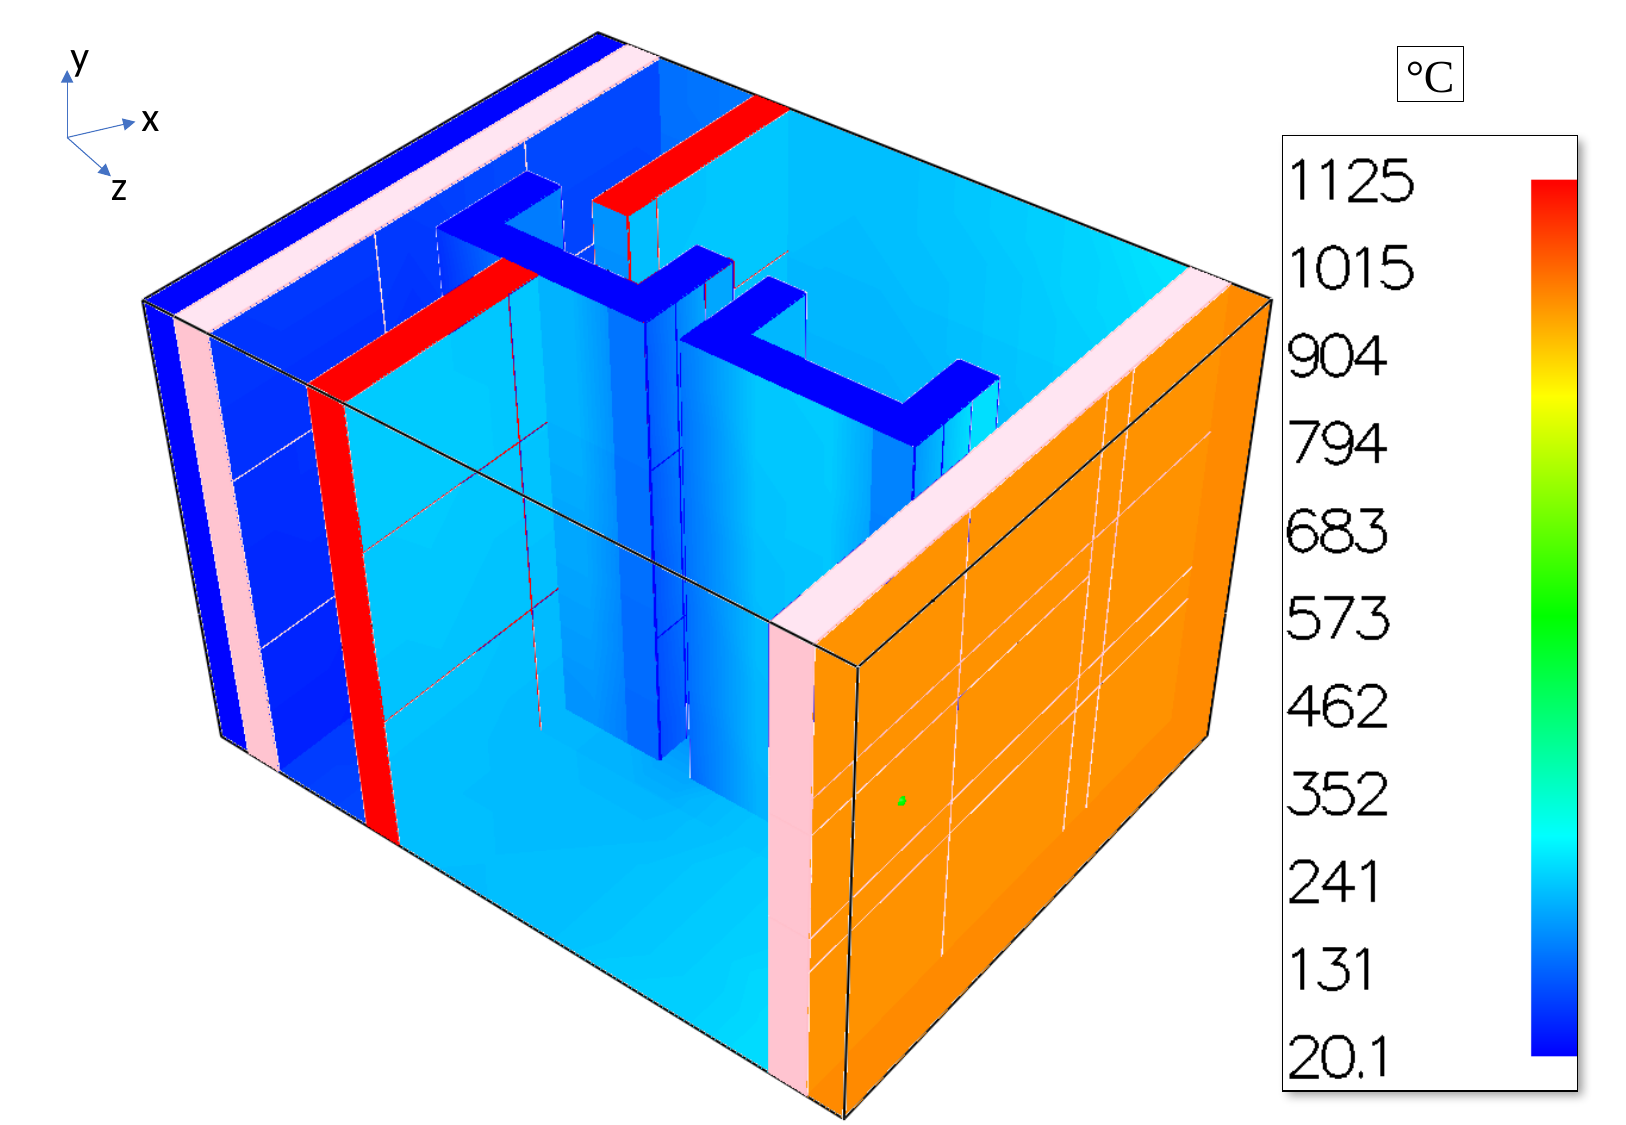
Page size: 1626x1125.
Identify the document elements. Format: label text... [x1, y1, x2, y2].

picture [107, 0, 1578, 1125]
text_box °C [1397, 46, 1464, 102]
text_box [55, 21, 175, 218]
